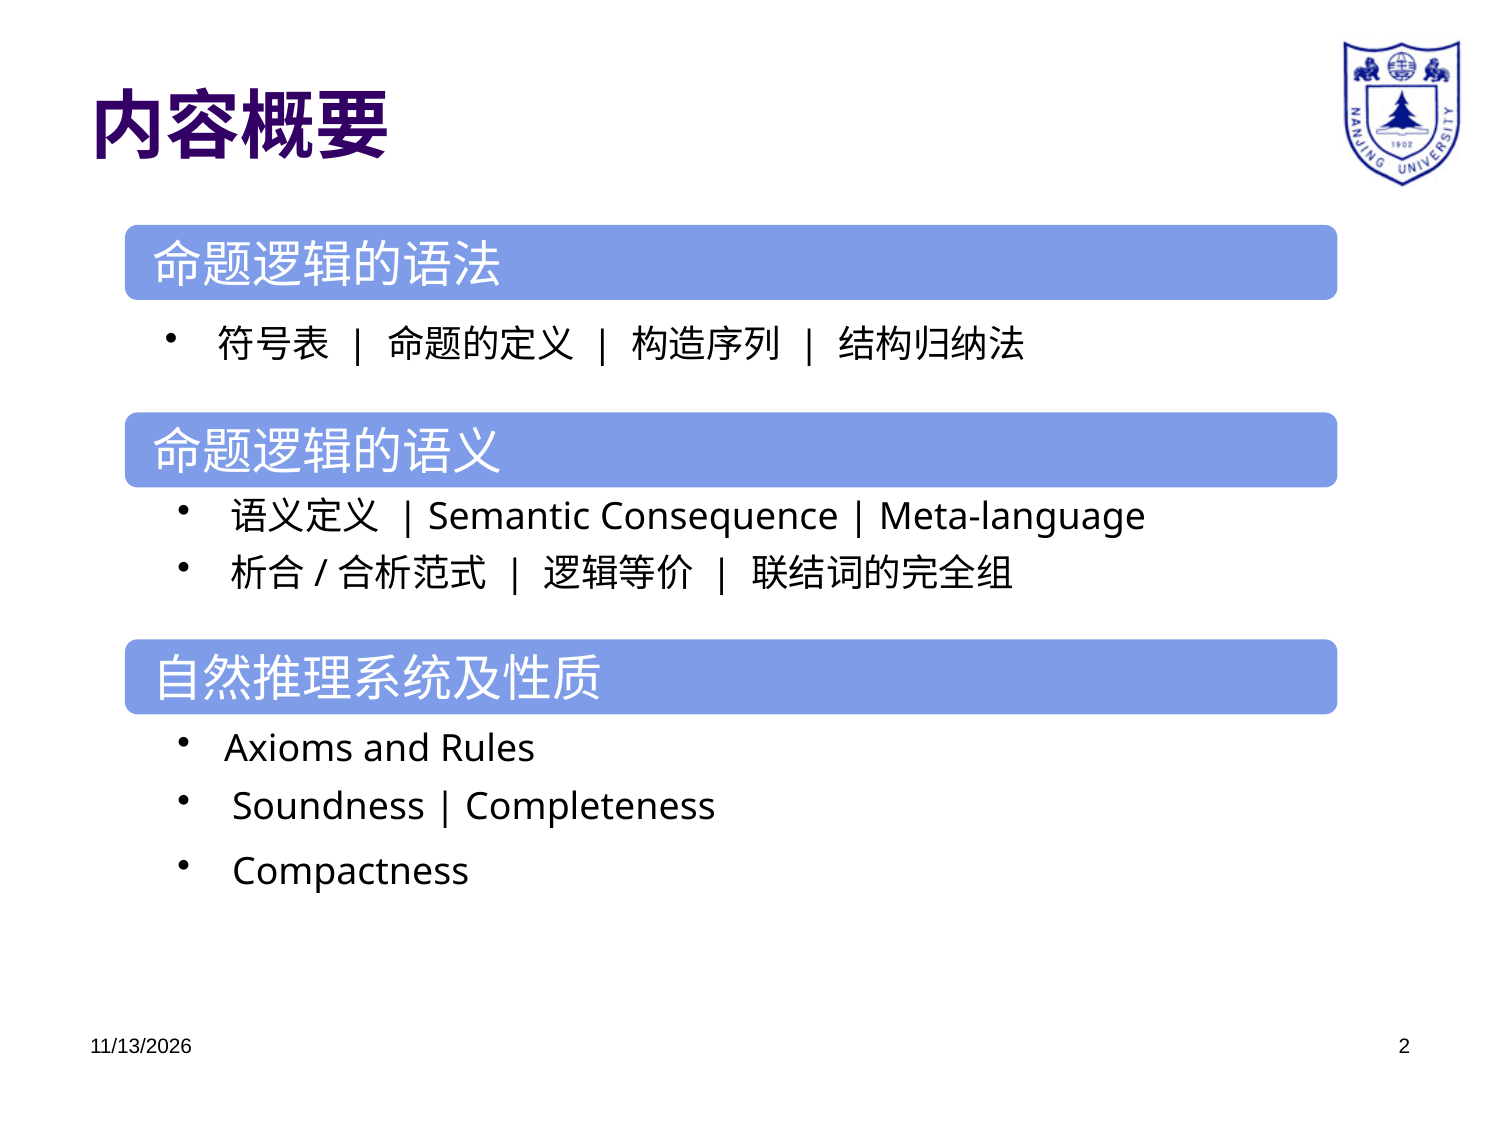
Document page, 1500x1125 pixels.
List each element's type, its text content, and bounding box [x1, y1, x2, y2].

text_box [124, 224, 137, 300]
text_box Soundness | Completeness [162, 774, 1350, 835]
text_box [124, 639, 137, 715]
text_box Compactness [162, 839, 1350, 900]
text_box 命题逻辑的语法 [137, 224, 1150, 300]
text_box 析合/合析范式 | 逻辑等价 | 联结词的完全组 [162, 541, 1350, 602]
text_box 自然推理系统及性质 [137, 639, 1150, 715]
title 内容概要 [75, 20, 1313, 175]
text_box 符号表 | 命题的定义 | 构造序列 | 结构归纳法 [149, 312, 1338, 373]
picture [1337, 37, 1467, 189]
slide_number 2 [1074, 1025, 1425, 1100]
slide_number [75, 1025, 425, 1100]
text_box [1150, 639, 1338, 715]
text_box [1150, 224, 1338, 300]
text_box [1150, 412, 1338, 484]
text_box 命题逻辑的语义 [137, 412, 1150, 488]
text_box Axioms and Rules [162, 716, 1350, 774]
text_box [124, 412, 137, 488]
text_box 语义定义 | Semantic Consequence | Meta-language [162, 484, 1350, 541]
